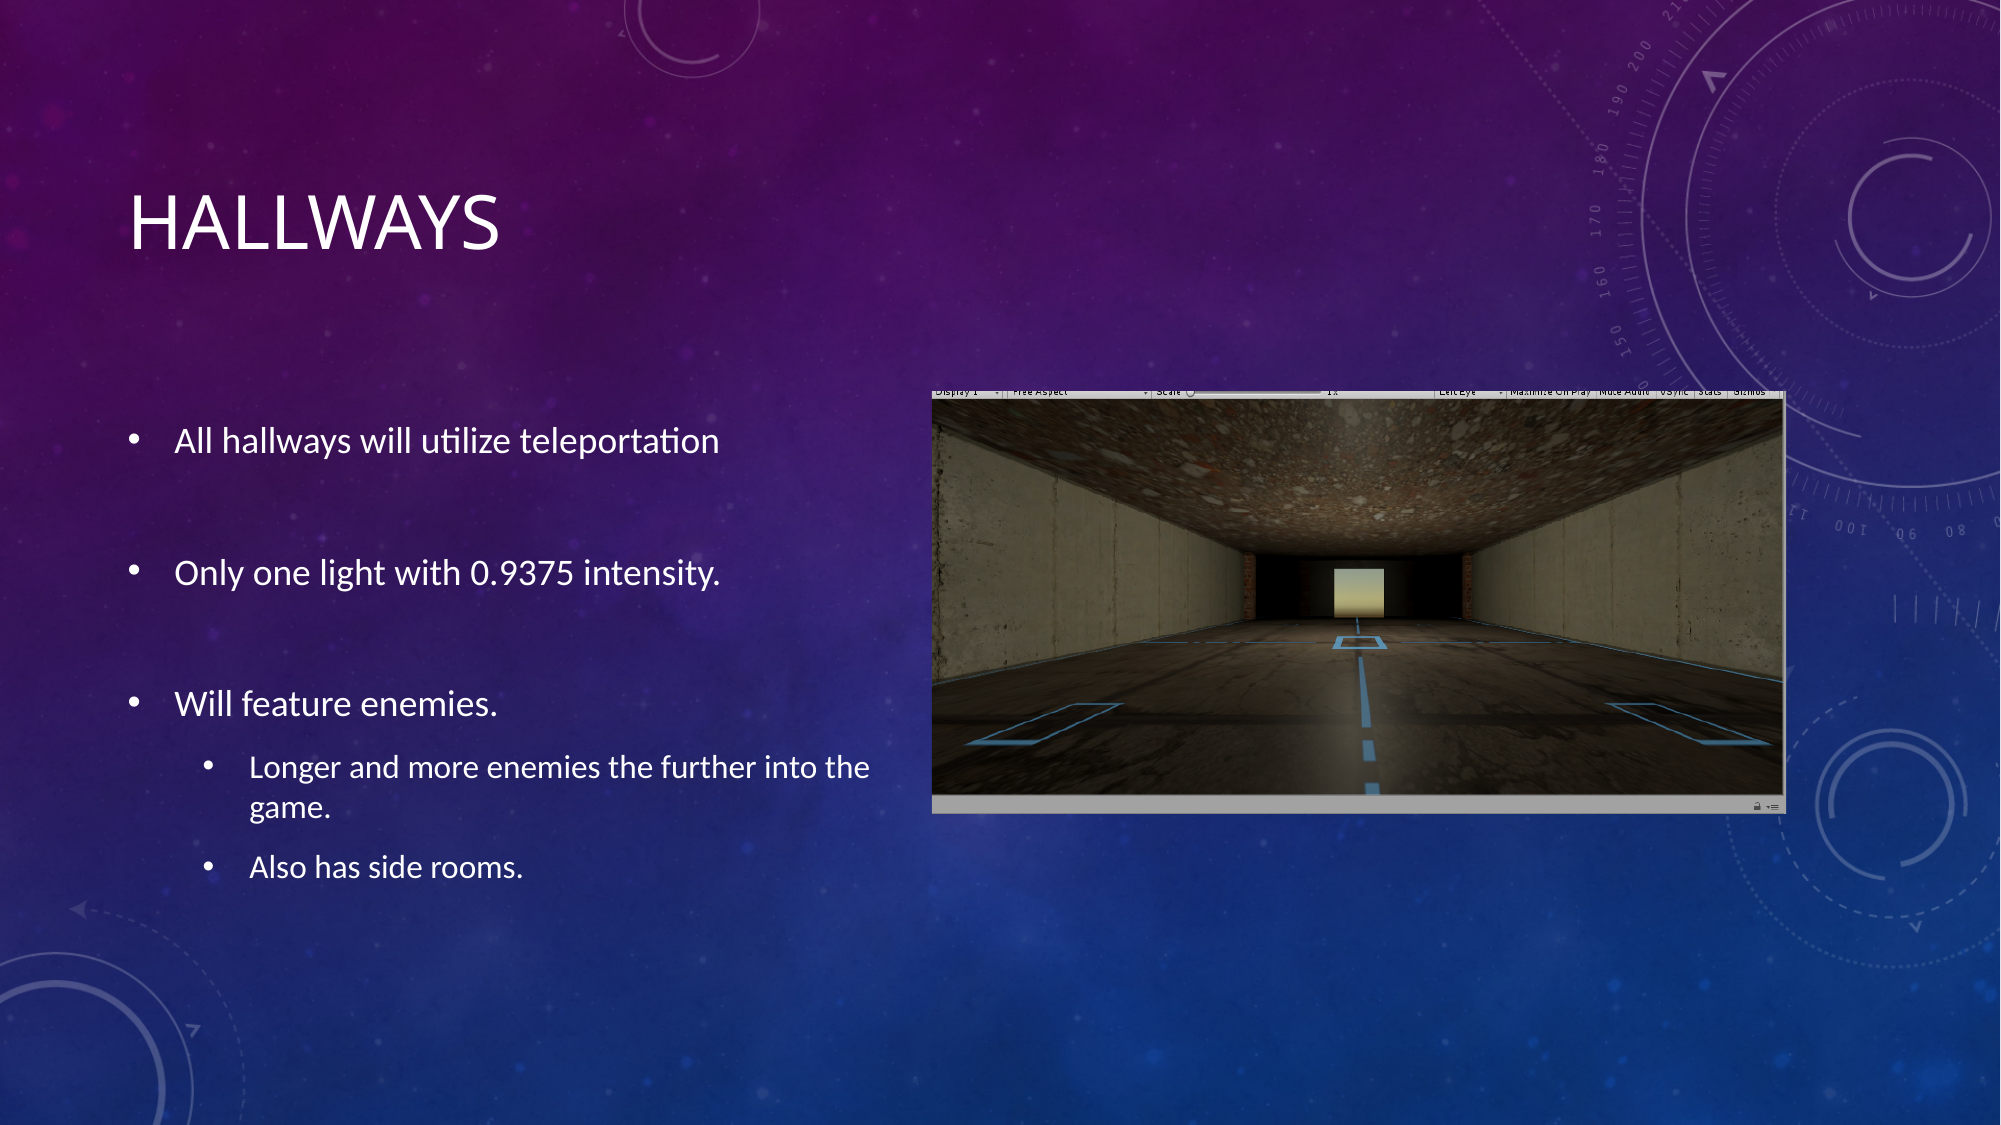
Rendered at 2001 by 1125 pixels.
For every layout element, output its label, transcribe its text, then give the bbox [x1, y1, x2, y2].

title Hallways [112, 99, 1775, 339]
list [931, 391, 1787, 815]
list All hallways will utilize teleportation Only one light with 0.9375 intensity. Will feature enemies. Longer and more enemies the further into the game. Also has side rooms. [112, 351, 932, 950]
picture [0, 0, 2001, 1125]
